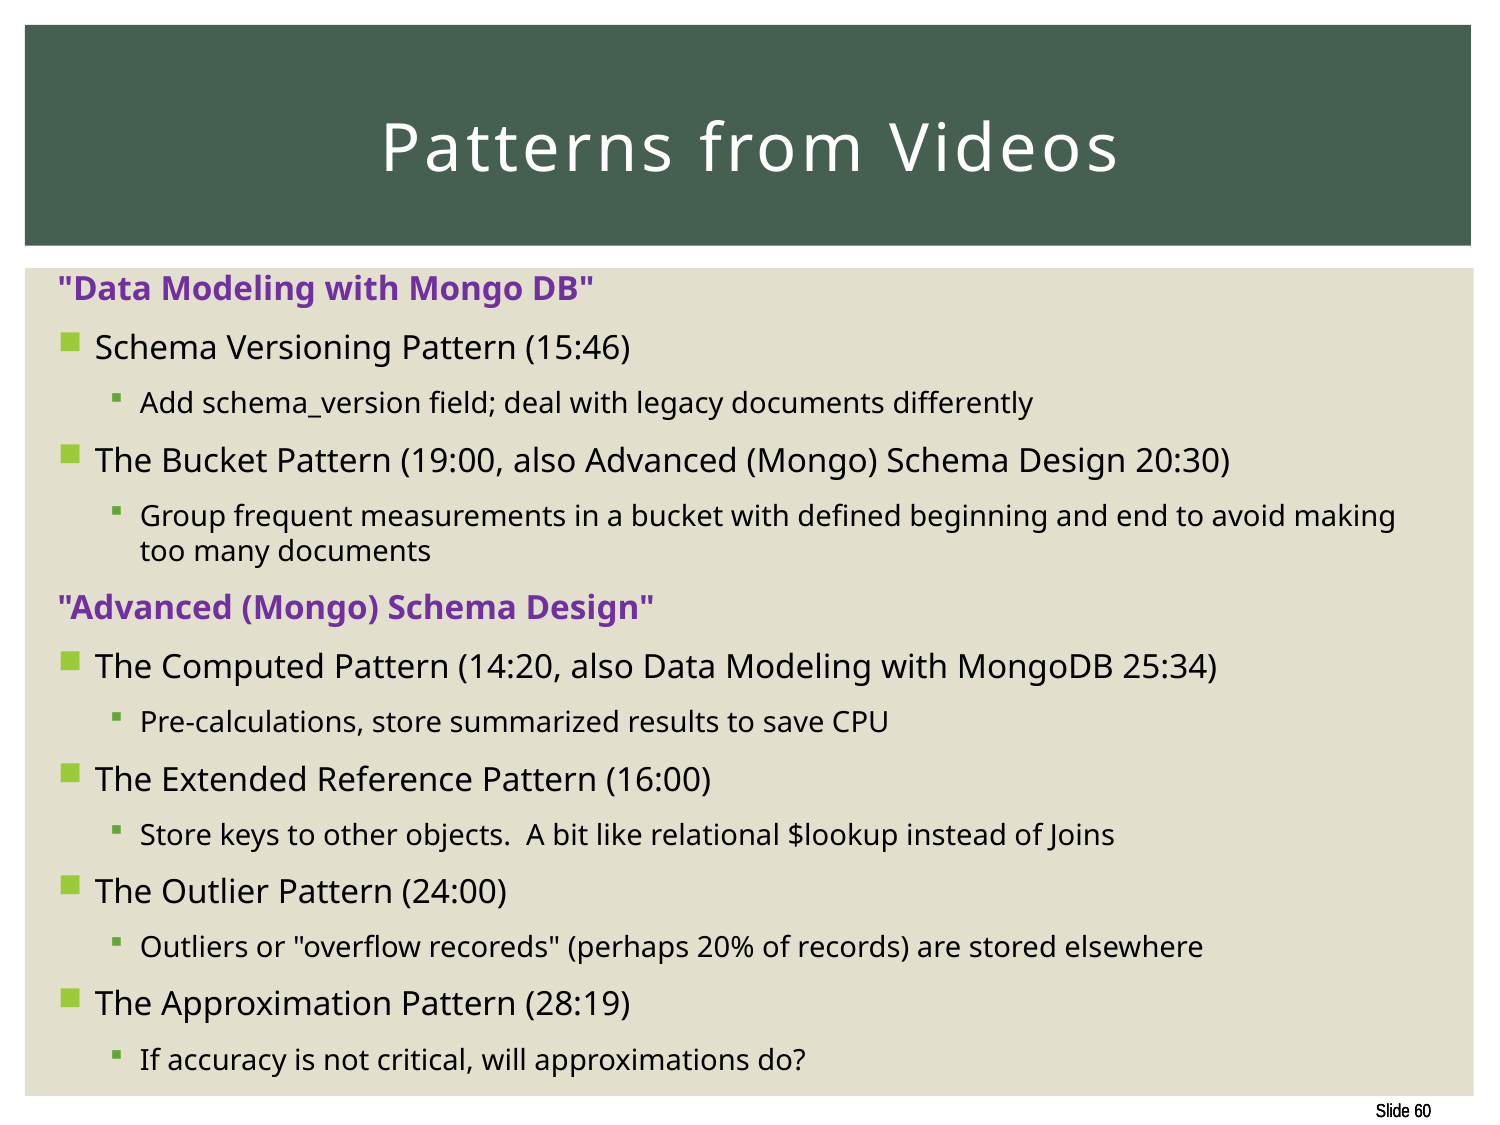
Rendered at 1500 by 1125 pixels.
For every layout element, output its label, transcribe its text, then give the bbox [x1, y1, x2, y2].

list "Data Modeling with Mongo DB" Schema Versioning Pattern (15:46) Add schema_version field; deal with legacy documents differently The Bucket Pattern (19:00, also Advanced (Mongo) Schema Design 20:30) Group frequent measurements in a bucket with defined beginning and end to avoid making too many documents "Advanced (Mongo) Schema Design" The Computed Pattern (14:20, also Data Modeling with MongoDB 25:34) Pre-calculations, store summarized results to save CPU The Extended Reference Pattern (16:00) Store keys to other objects. A bit like relational $lookup instead of Joins The Outlier Pattern (24:00) Outliers or "overflow recoreds" (perhaps 20% of records) are stored elsewhere The Approximation Pattern (28:19) If accuracy is not critical, will approximations do? [34, 259, 1415, 983]
title Patterns from Videos [62, 58, 1438, 232]
